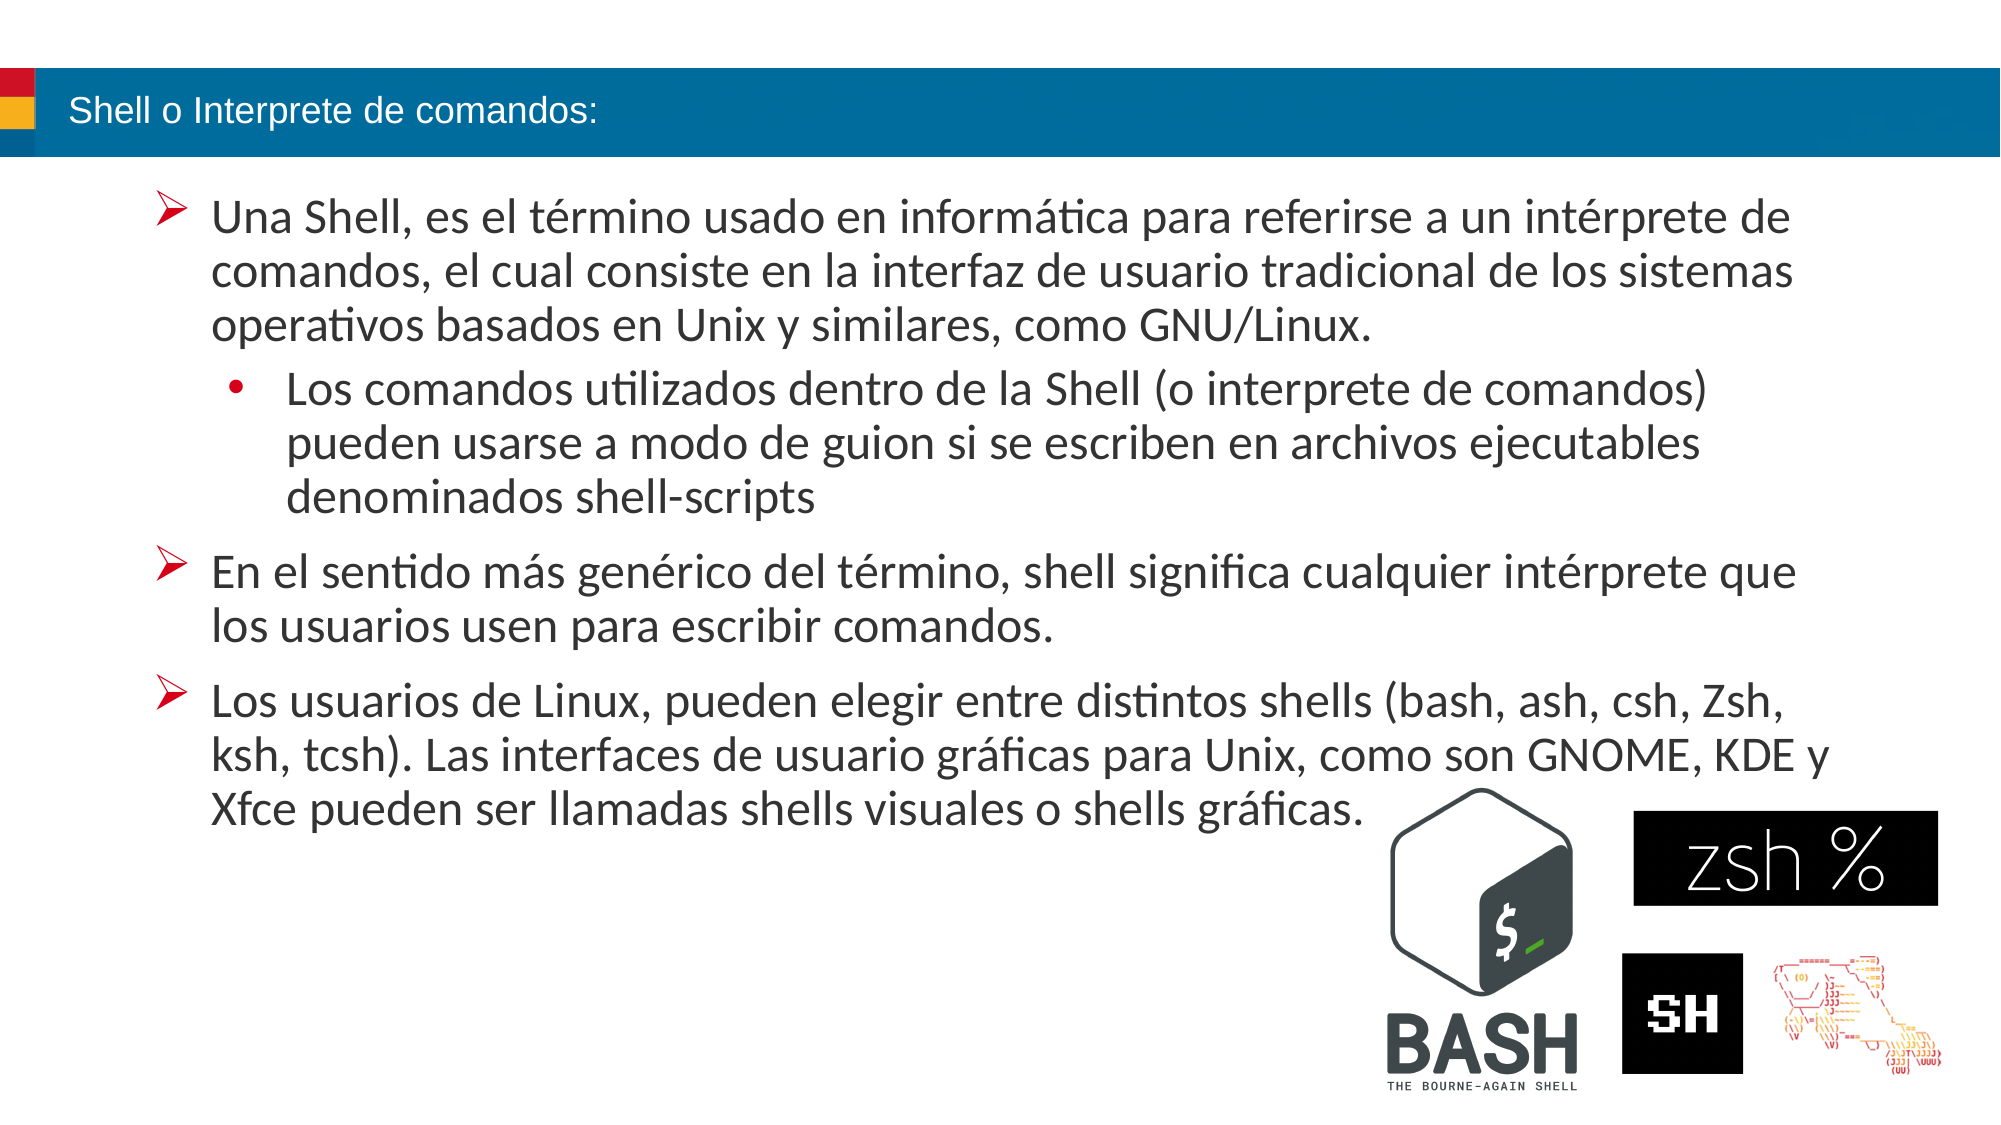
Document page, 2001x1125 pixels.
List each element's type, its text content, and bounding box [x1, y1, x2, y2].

title Shell o Interprete de comandos: [53, 78, 1596, 145]
picture [1349, 753, 1985, 1125]
picture [0, 68, 35, 129]
list Una Shell, es el término usado en informática para referirse a un intérprete de comandos, el cual consiste en la interfaz de usuario tradicional de los sistemas operativos basados en Unix y similares, como GNU/Linux. Los comandos utilizados dentro de la Shell (o interprete de comandos) pueden usarse a modo de guion si se escriben en archivos ejecutables denominados shell-scripts En el sentido más genérico del término, shell significa cualquier intérprete que los usuarios usen para escribir comandos. Los usuarios de Linux, pueden elegir entre distintos shells (bash, ash, csh, Zsh, ksh, tcsh). Las interfaces de usuario gráficas para Unix, como son GNOME, KDE y Xfce pueden ser llamadas shells visuales o shells gráficas. [137, 182, 1863, 1014]
